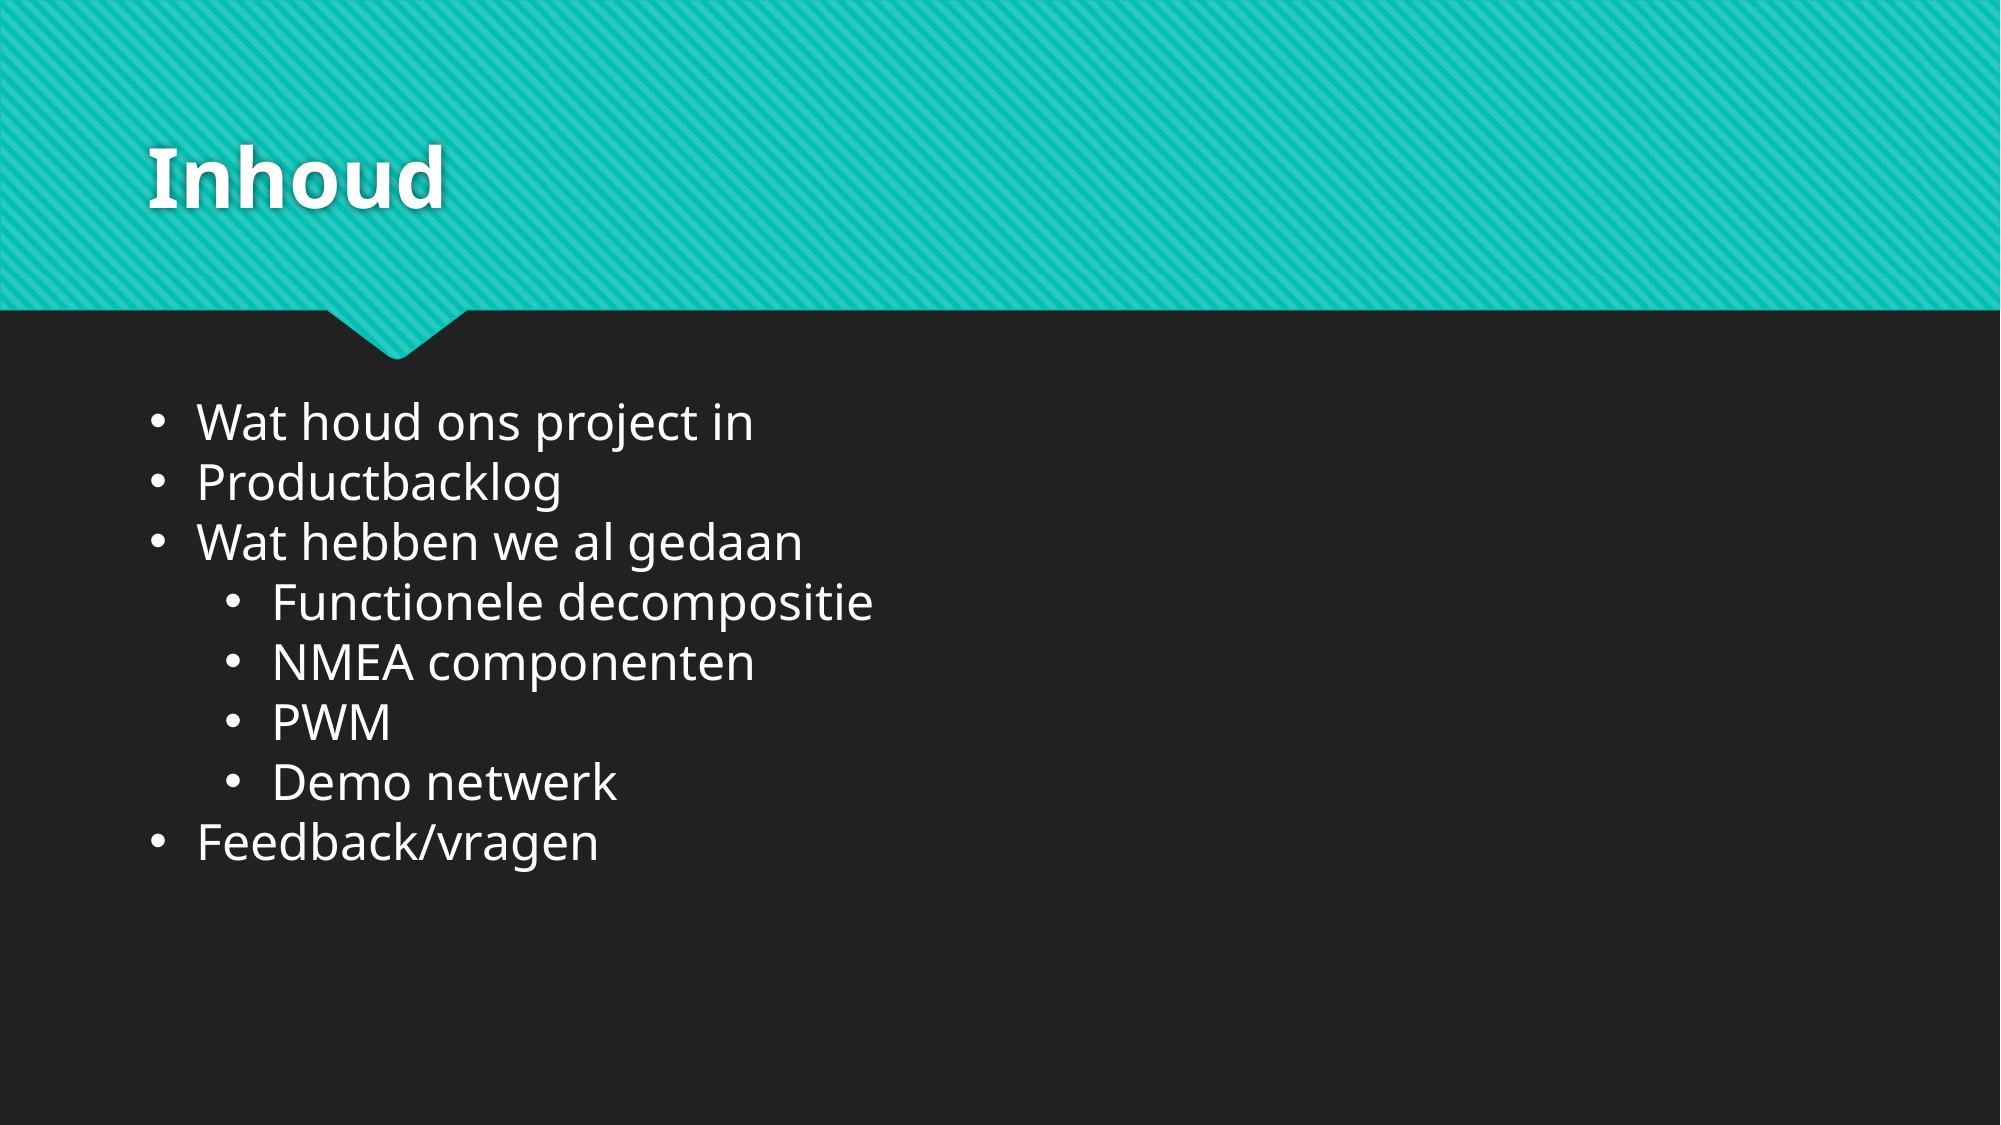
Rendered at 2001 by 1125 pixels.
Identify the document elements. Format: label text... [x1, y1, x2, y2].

text_box Wat houd ons project in Productbacklog Wat hebben we al gedaan Functionele decompositie NMEA componenten PWM Demo netwerk Feedback/vragen [134, 382, 1217, 878]
title Inhoud [132, 73, 1868, 233]
list [134, 364, 1866, 962]
